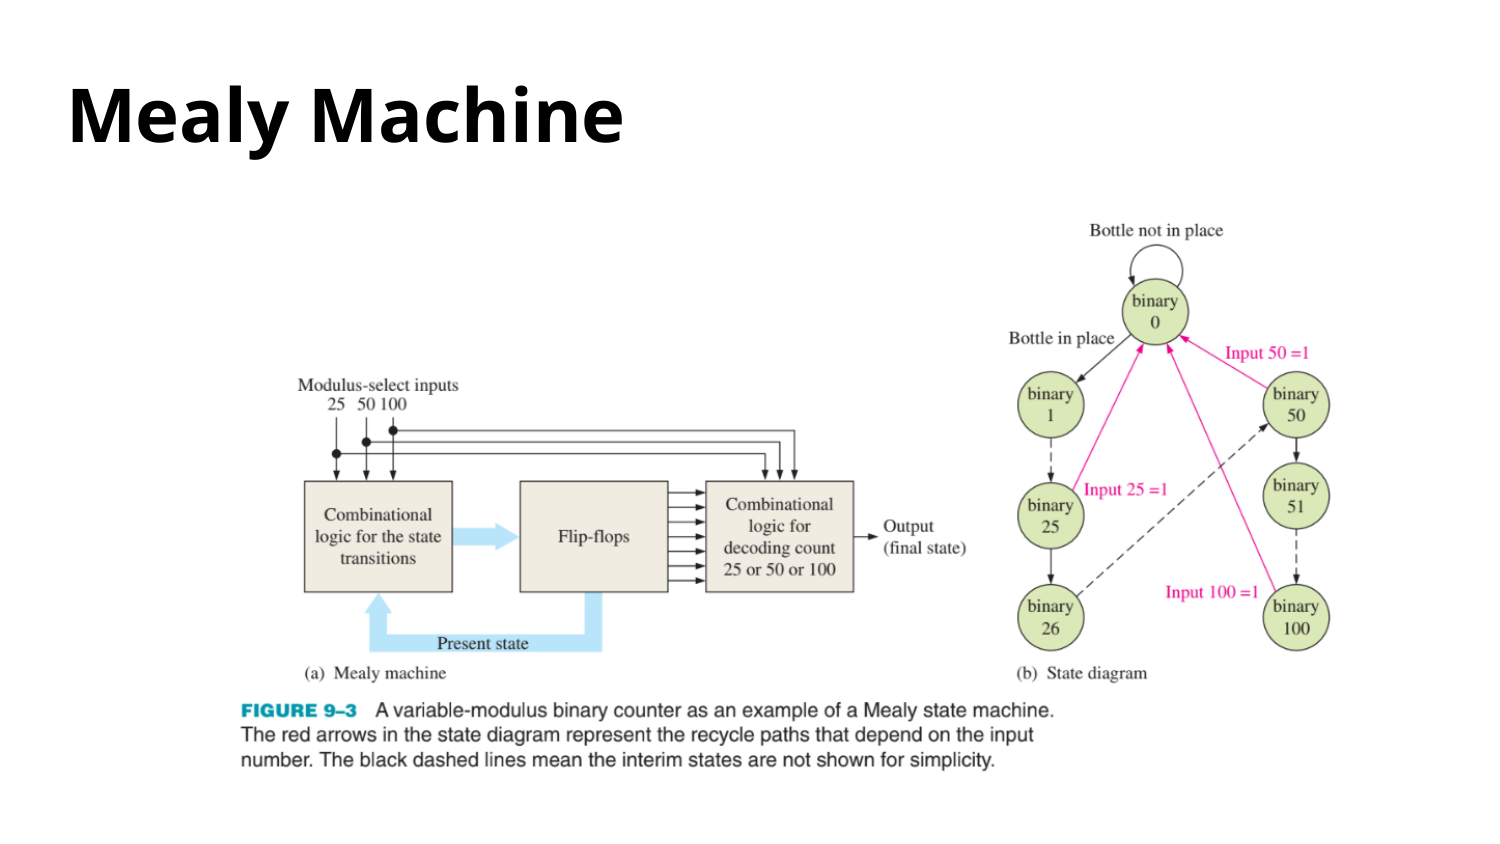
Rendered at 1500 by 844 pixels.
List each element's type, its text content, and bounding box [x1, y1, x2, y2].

picture [222, 201, 1369, 780]
title Mealy Machine [51, 48, 1449, 180]
